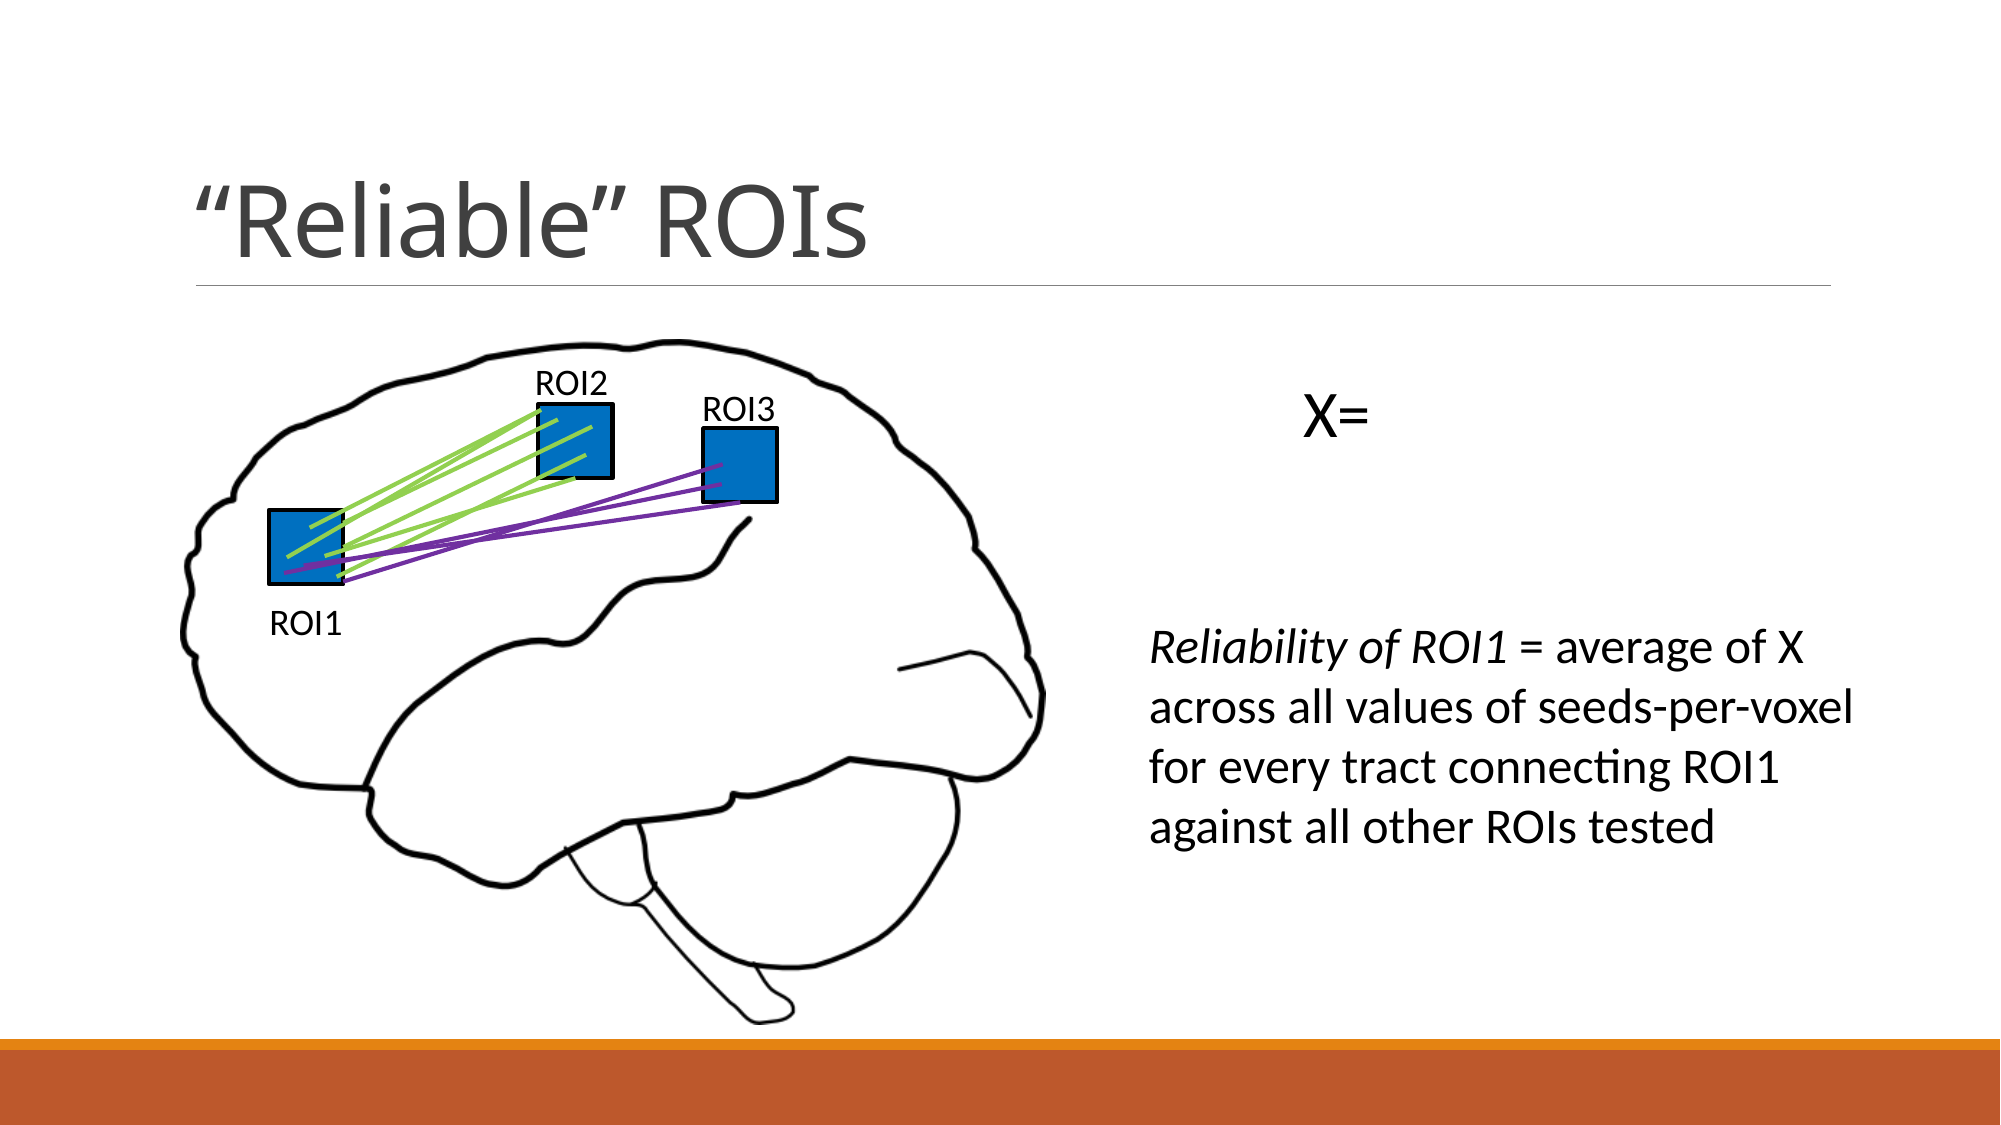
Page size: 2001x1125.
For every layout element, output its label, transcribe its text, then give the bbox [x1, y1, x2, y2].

text_box Reliability of ROI1 = average of X across all values of seeds-per-voxel for every tract connecting ROI1 against all other ROIs tested [1134, 605, 1897, 861]
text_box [550, 418, 559, 423]
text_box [179, 338, 1046, 1025]
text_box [286, 409, 542, 481]
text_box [342, 463, 724, 583]
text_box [550, 426, 593, 460]
title “Reliable” ROIs [180, 47, 1830, 285]
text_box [733, 501, 741, 567]
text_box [283, 483, 339, 574]
